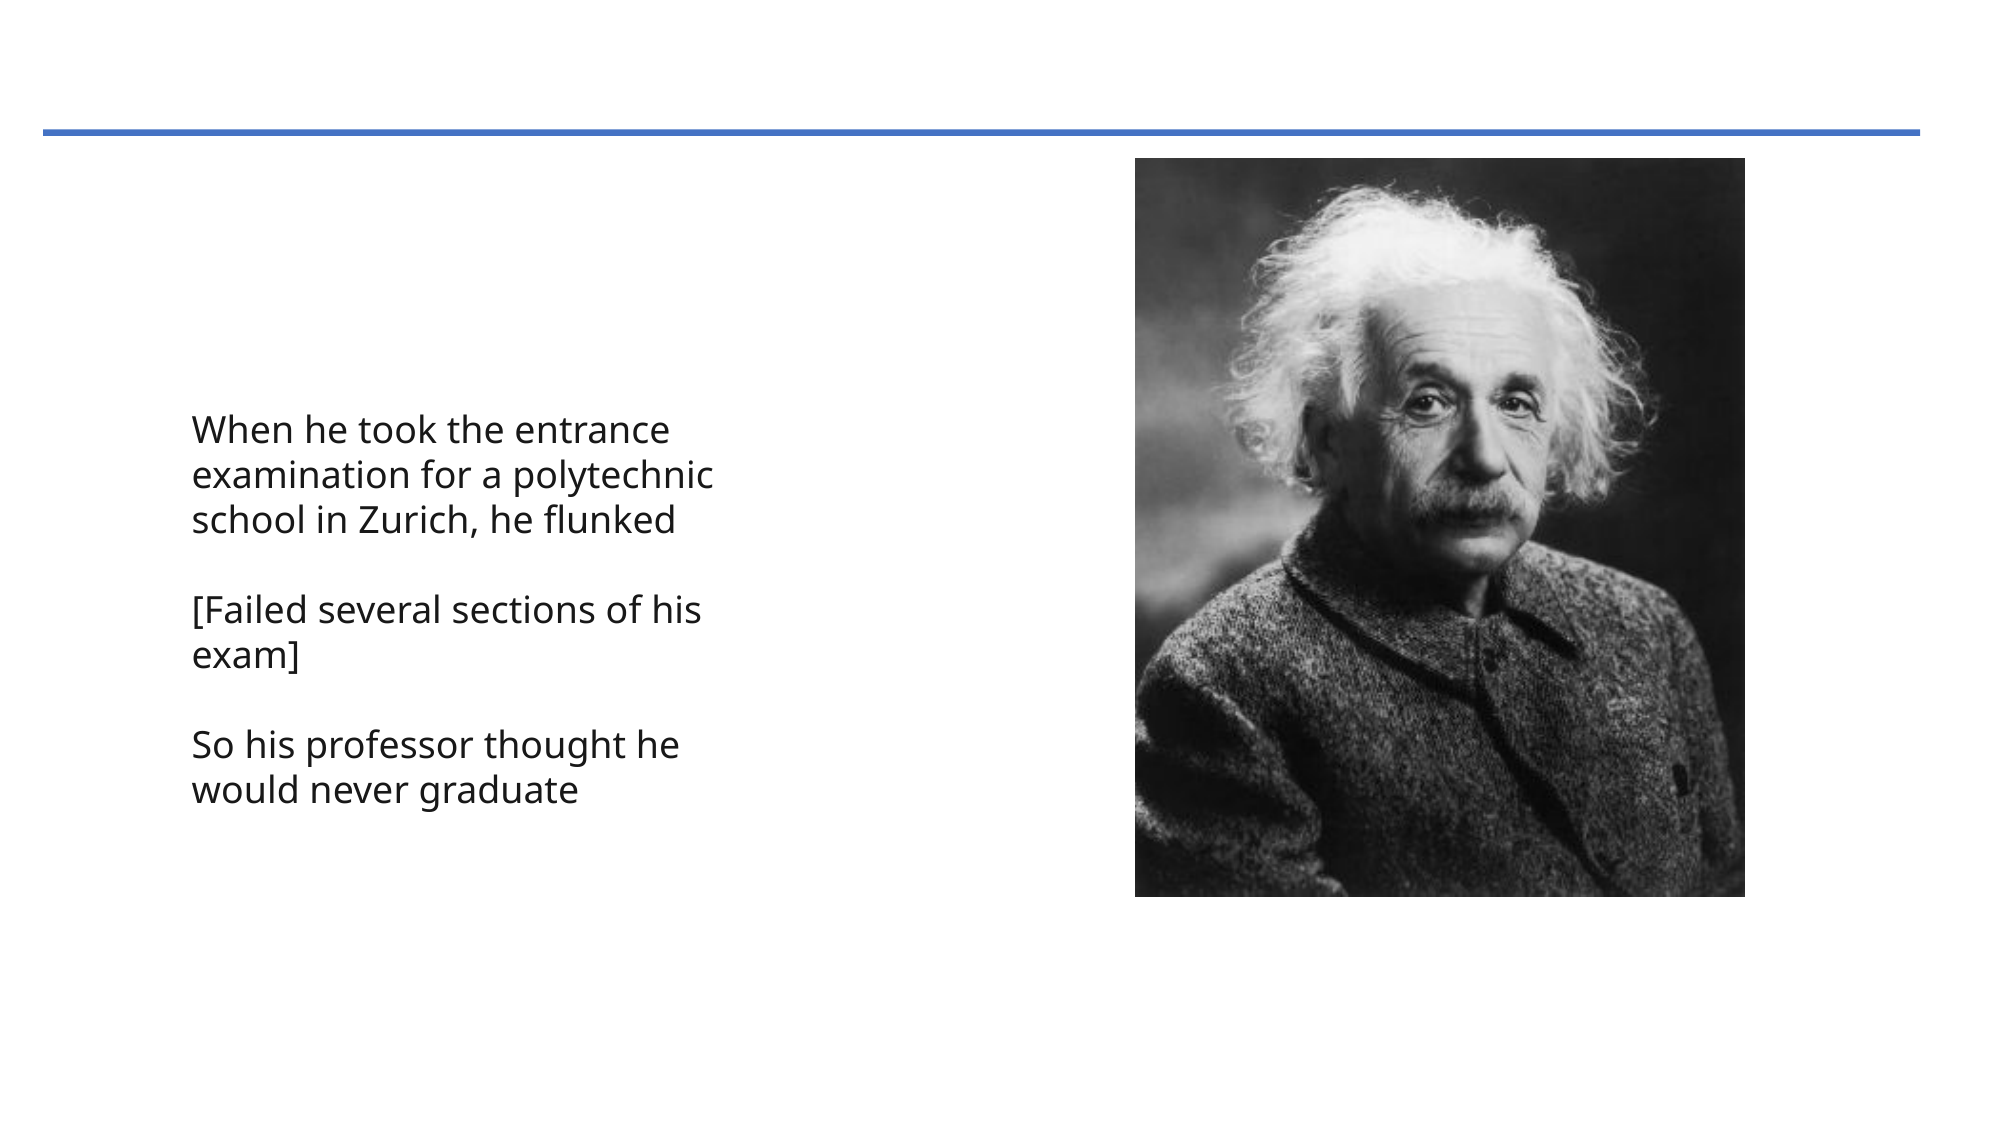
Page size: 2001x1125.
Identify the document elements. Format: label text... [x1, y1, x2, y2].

text_box When he took the entrance examination for a polytechnic school in Zurich, he flunked [Failed several sections of his exam] So his professor thought he would never graduate [176, 398, 761, 819]
picture [1135, 158, 1745, 897]
text_box [42, 128, 1921, 137]
